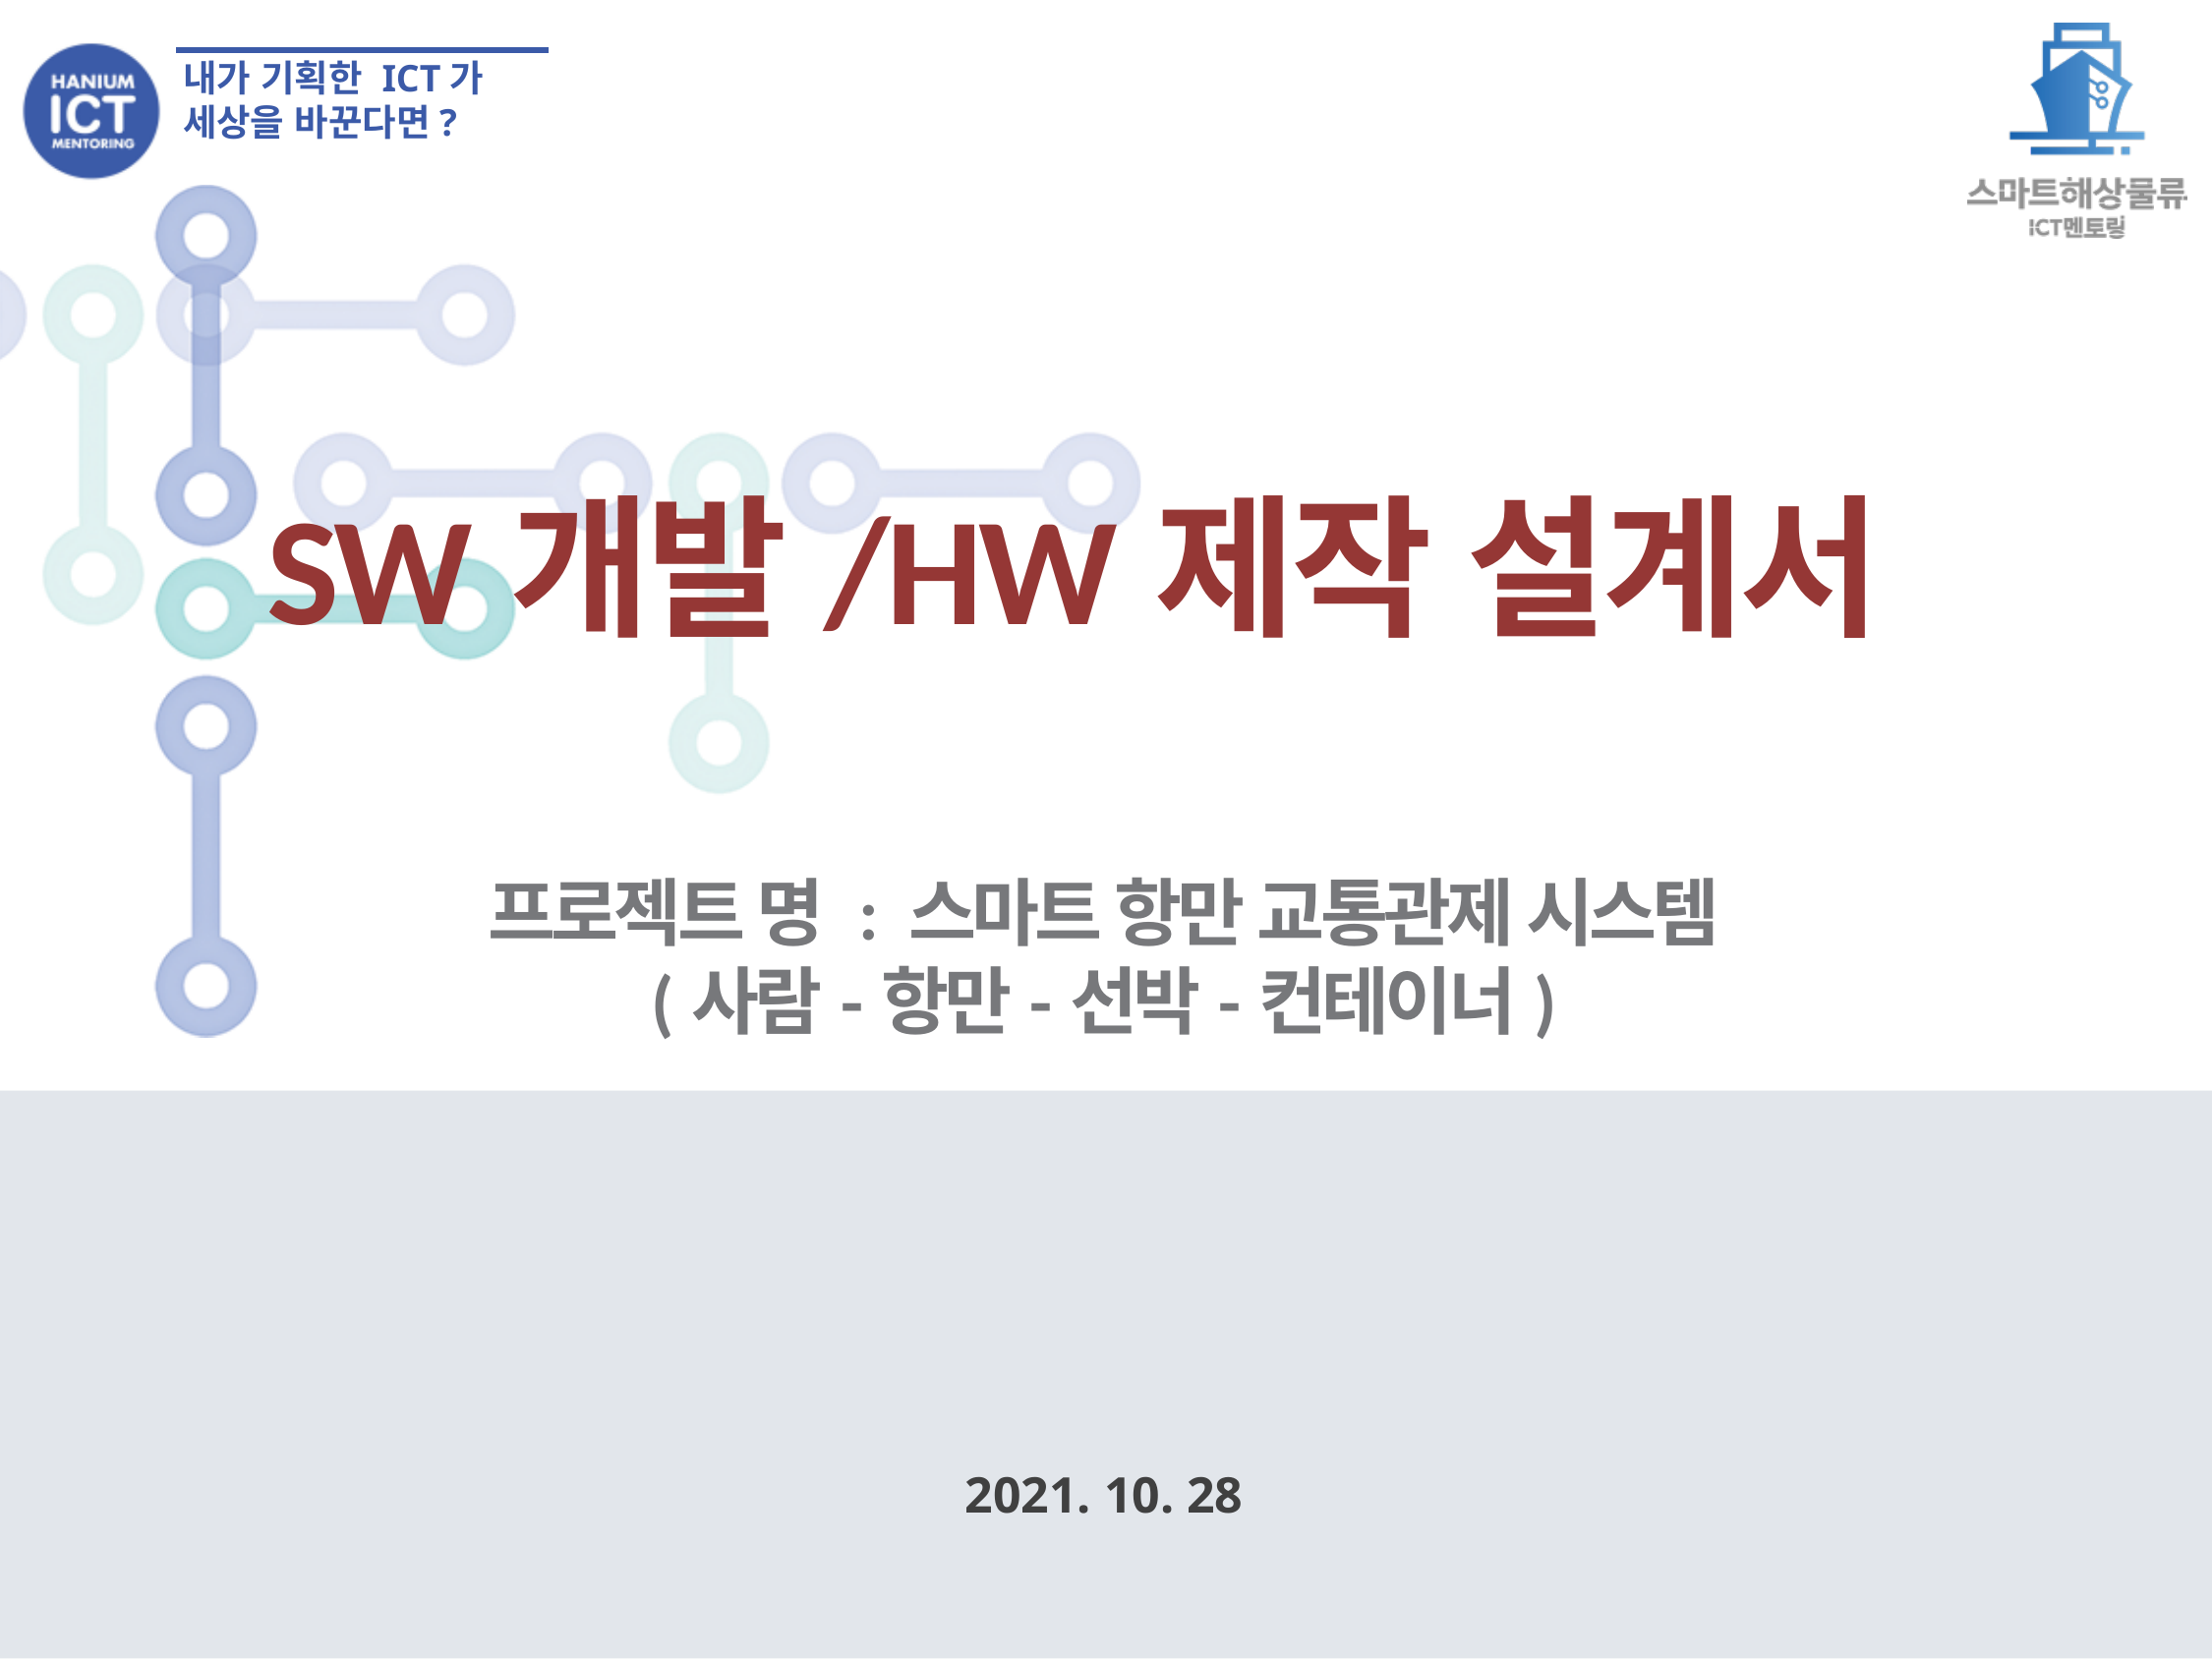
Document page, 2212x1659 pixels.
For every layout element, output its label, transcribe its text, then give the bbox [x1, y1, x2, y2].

text_box 2021. 10. 28 [605, 1427, 1603, 1530]
text_box 프로젝트 명 : 스마트 항만 교통관제 시스템 (사람-항만-선박-컨테이너) [409, 858, 1799, 1139]
text_box SW개발/HW제작 설계서 [1145, 463, 1896, 662]
picture [1966, 23, 2187, 239]
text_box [18, 39, 550, 187]
picture [0, 184, 1141, 1038]
text_box [0, 1088, 2212, 1659]
